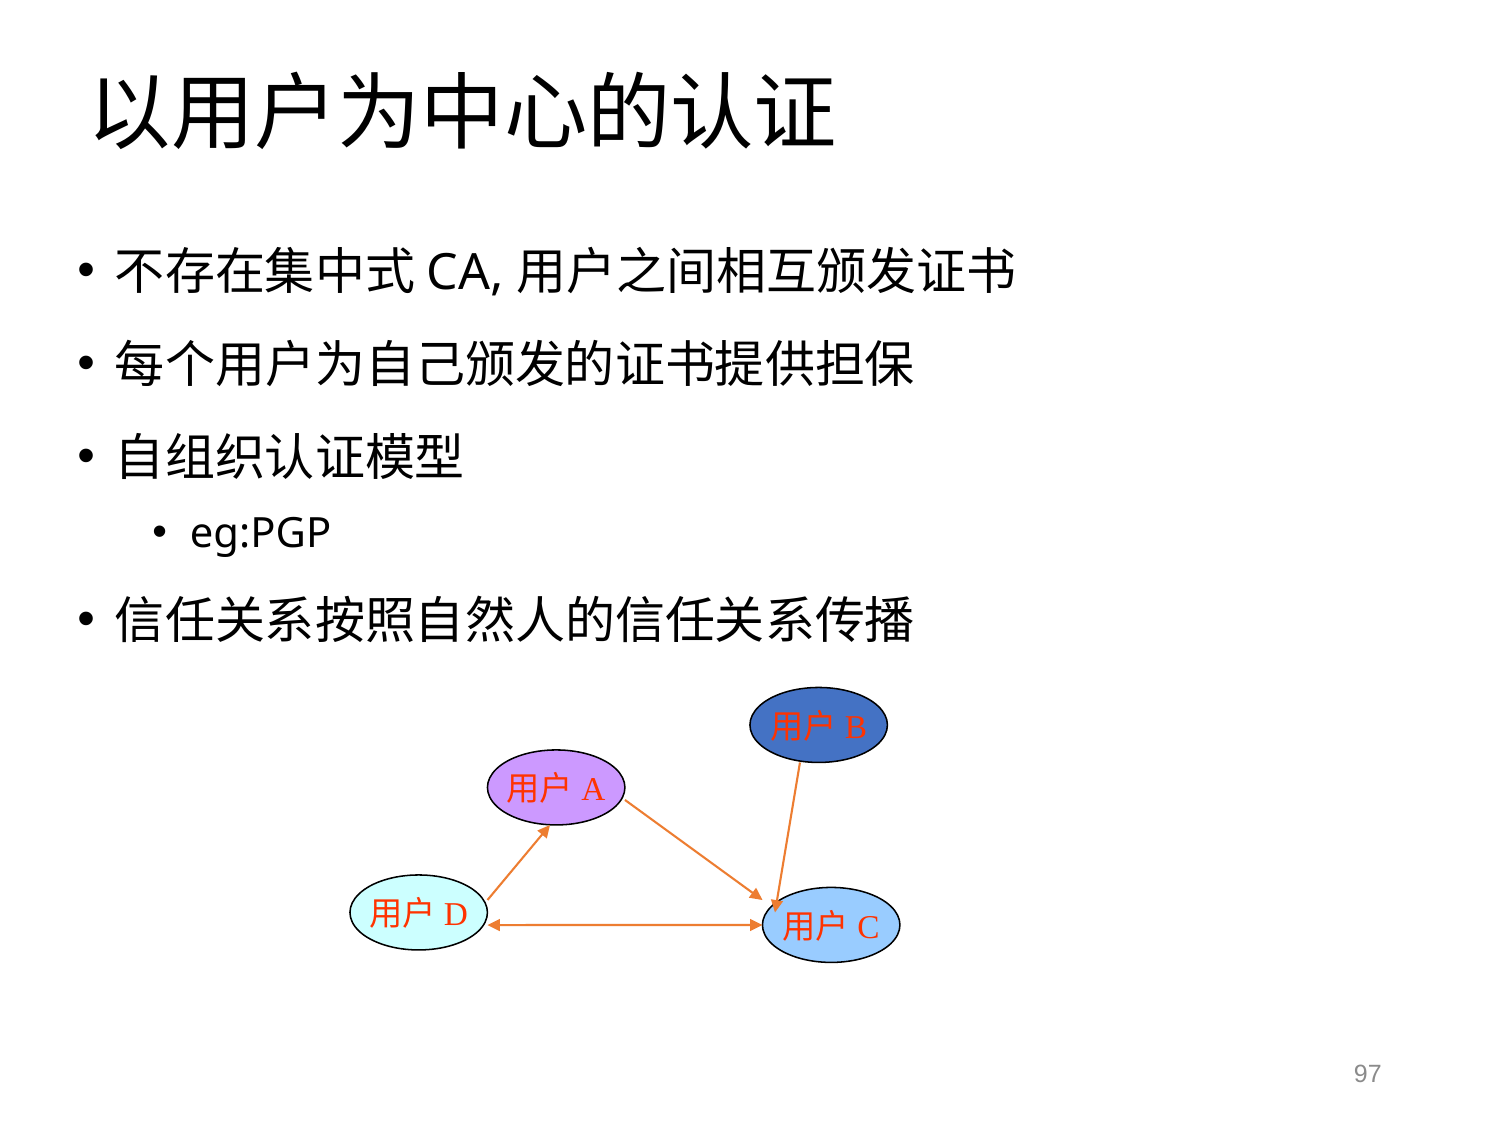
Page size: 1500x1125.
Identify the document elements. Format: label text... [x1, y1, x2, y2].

text_box 用户A [487, 749, 625, 825]
text_box [624, 799, 763, 901]
text_box [770, 762, 801, 913]
text_box 用户D [349, 874, 488, 950]
title 以用户为中心的认证 [72, 66, 1348, 165]
text_box [487, 918, 763, 932]
text_box 用户B [749, 687, 888, 763]
list 不存在集中式CA,用户之间相互颁发证书 每个用户为自己颁发的证书提供担保 自组织认证模型 eg:PGP 信任关系按照自然人的信任关系传播 [62, 220, 1415, 1030]
slide_number 97 [1059, 1042, 1397, 1103]
text_box 用户C [762, 887, 900, 963]
text_box [487, 825, 550, 901]
